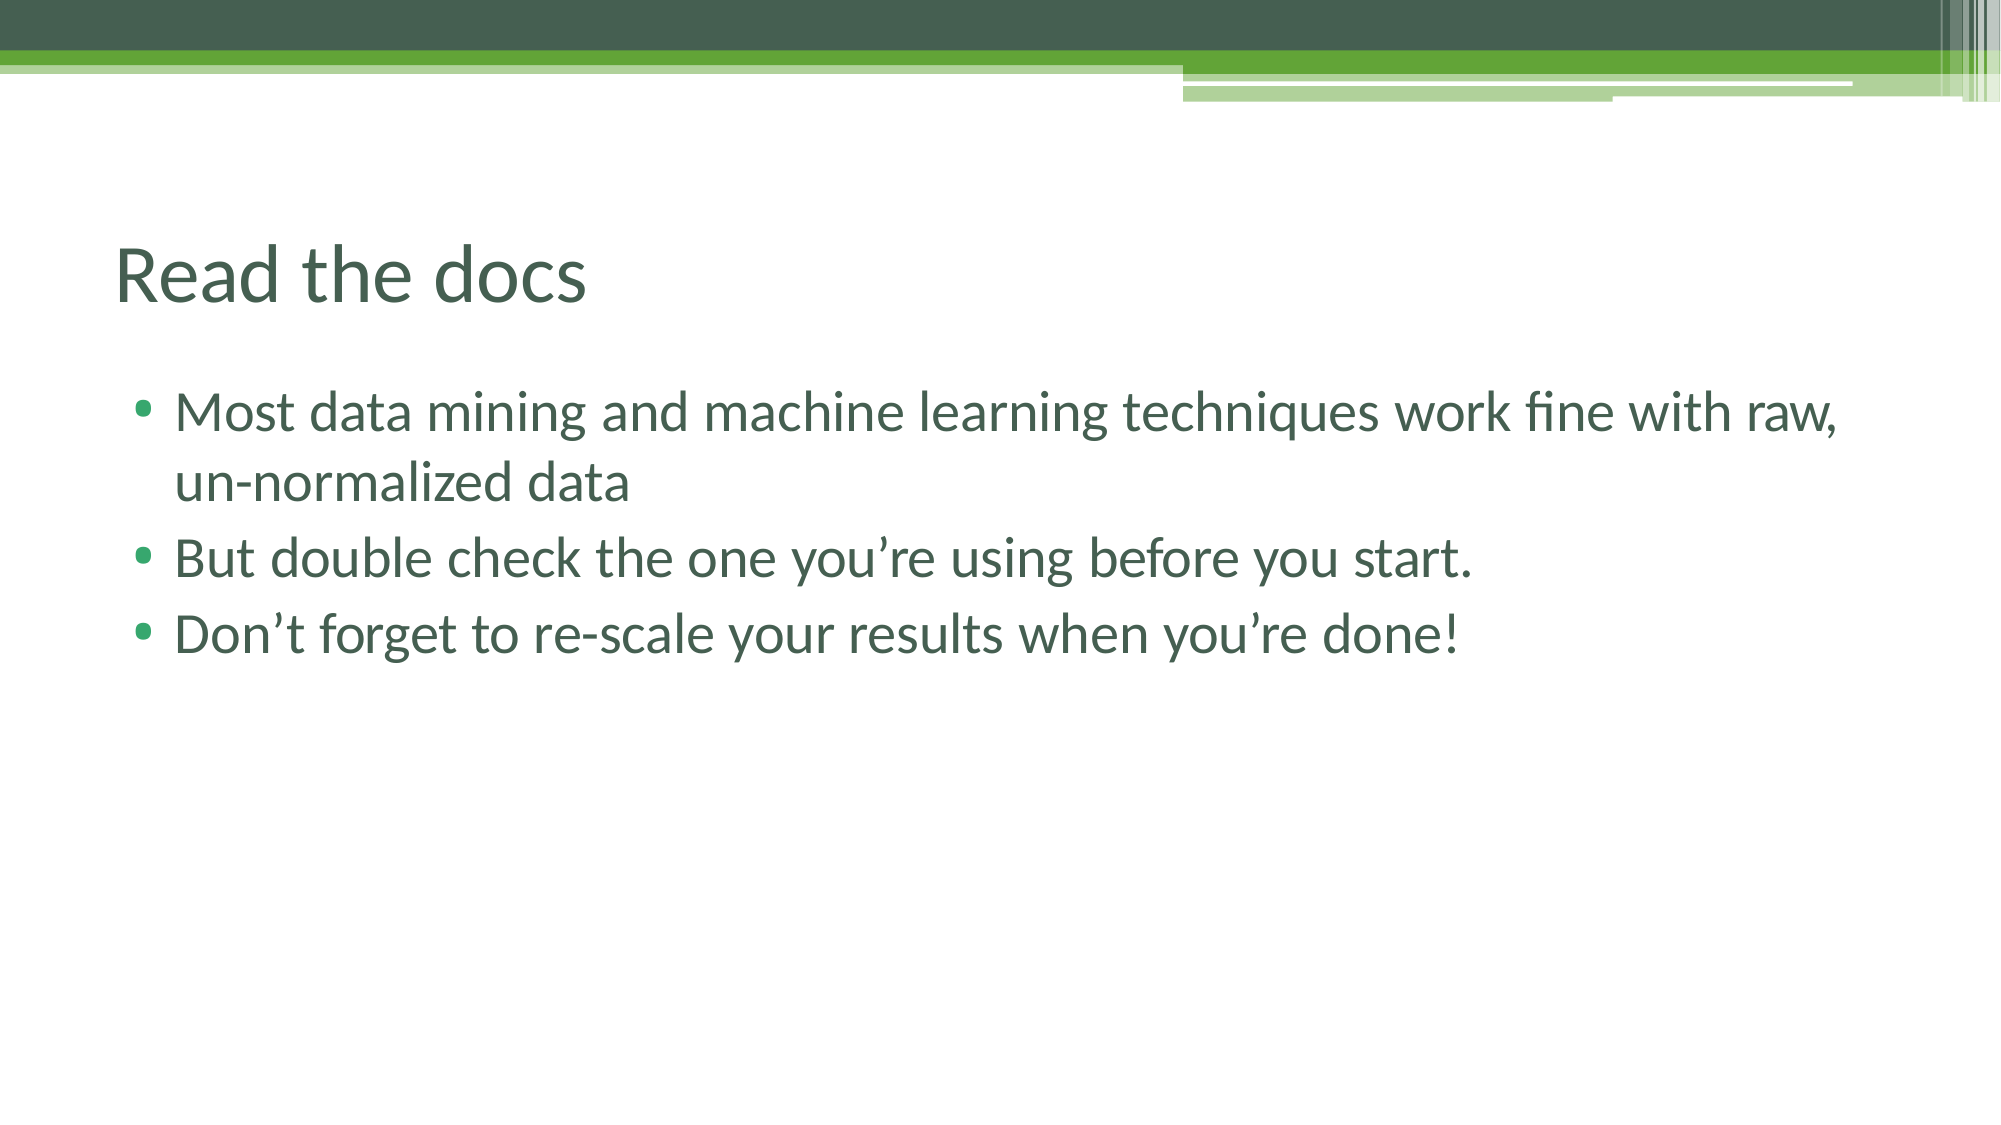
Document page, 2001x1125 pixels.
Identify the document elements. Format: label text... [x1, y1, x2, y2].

text_box Most data mining and machine learning techniques work fine with raw, un-normalized data But double check the one you’re using before you start. Don’t forget to re-scale your results when you’re done! [130, 370, 1857, 666]
title Read the docs [112, 217, 592, 408]
